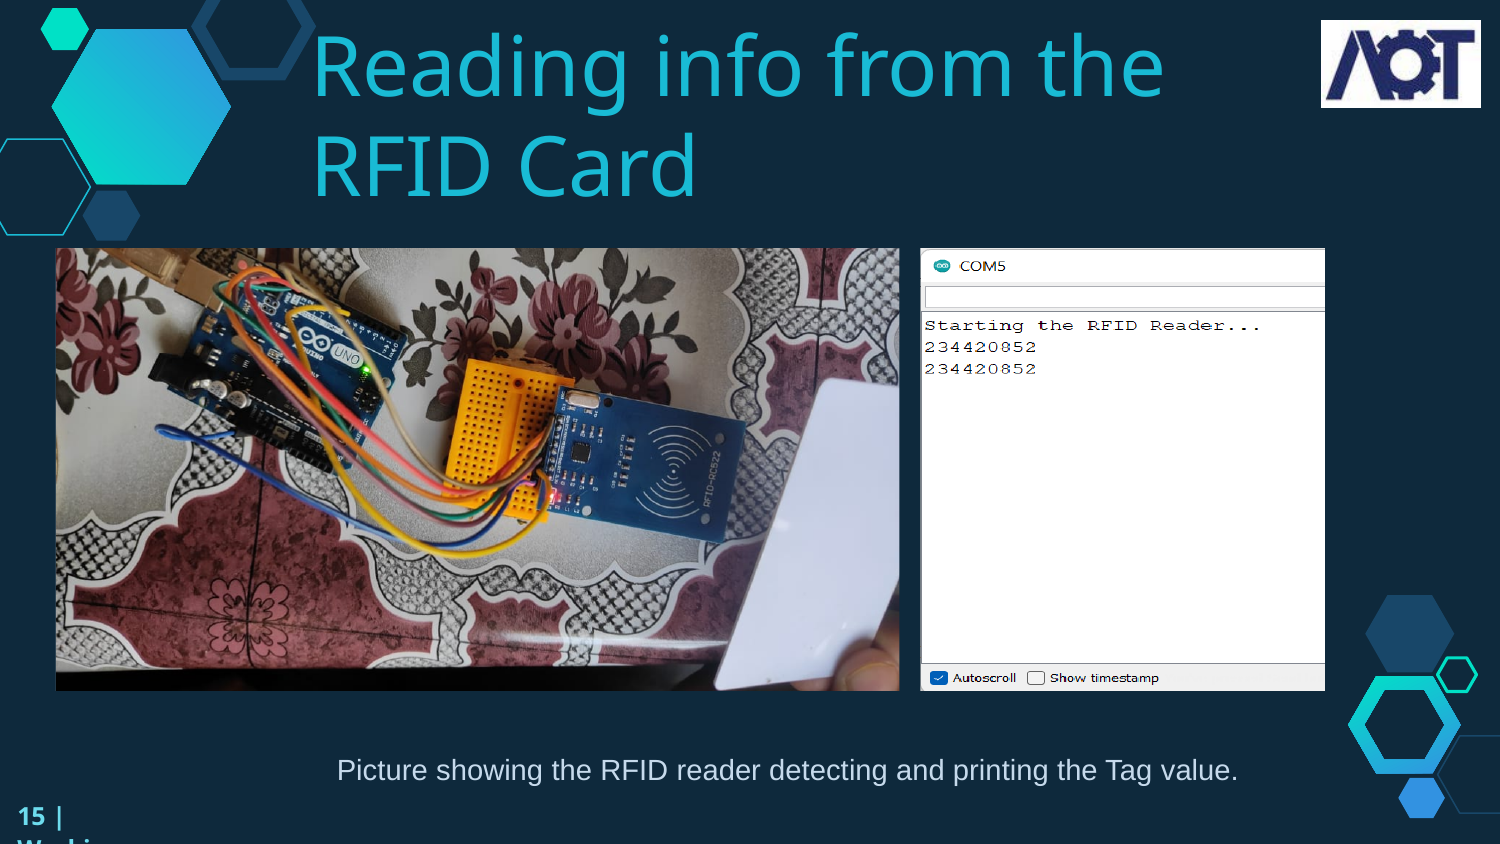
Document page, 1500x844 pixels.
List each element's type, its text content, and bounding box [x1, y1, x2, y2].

title Reading info from the RFID Card [704, 66, 1500, 159]
slide_number 15 | Working [2, 785, 184, 844]
picture [920, 248, 1326, 691]
picture [1321, 20, 1481, 108]
text_box Picture showing the RFID reader detecting and printing the Tag value. [704, 743, 1256, 794]
picture [56, 47, 900, 844]
